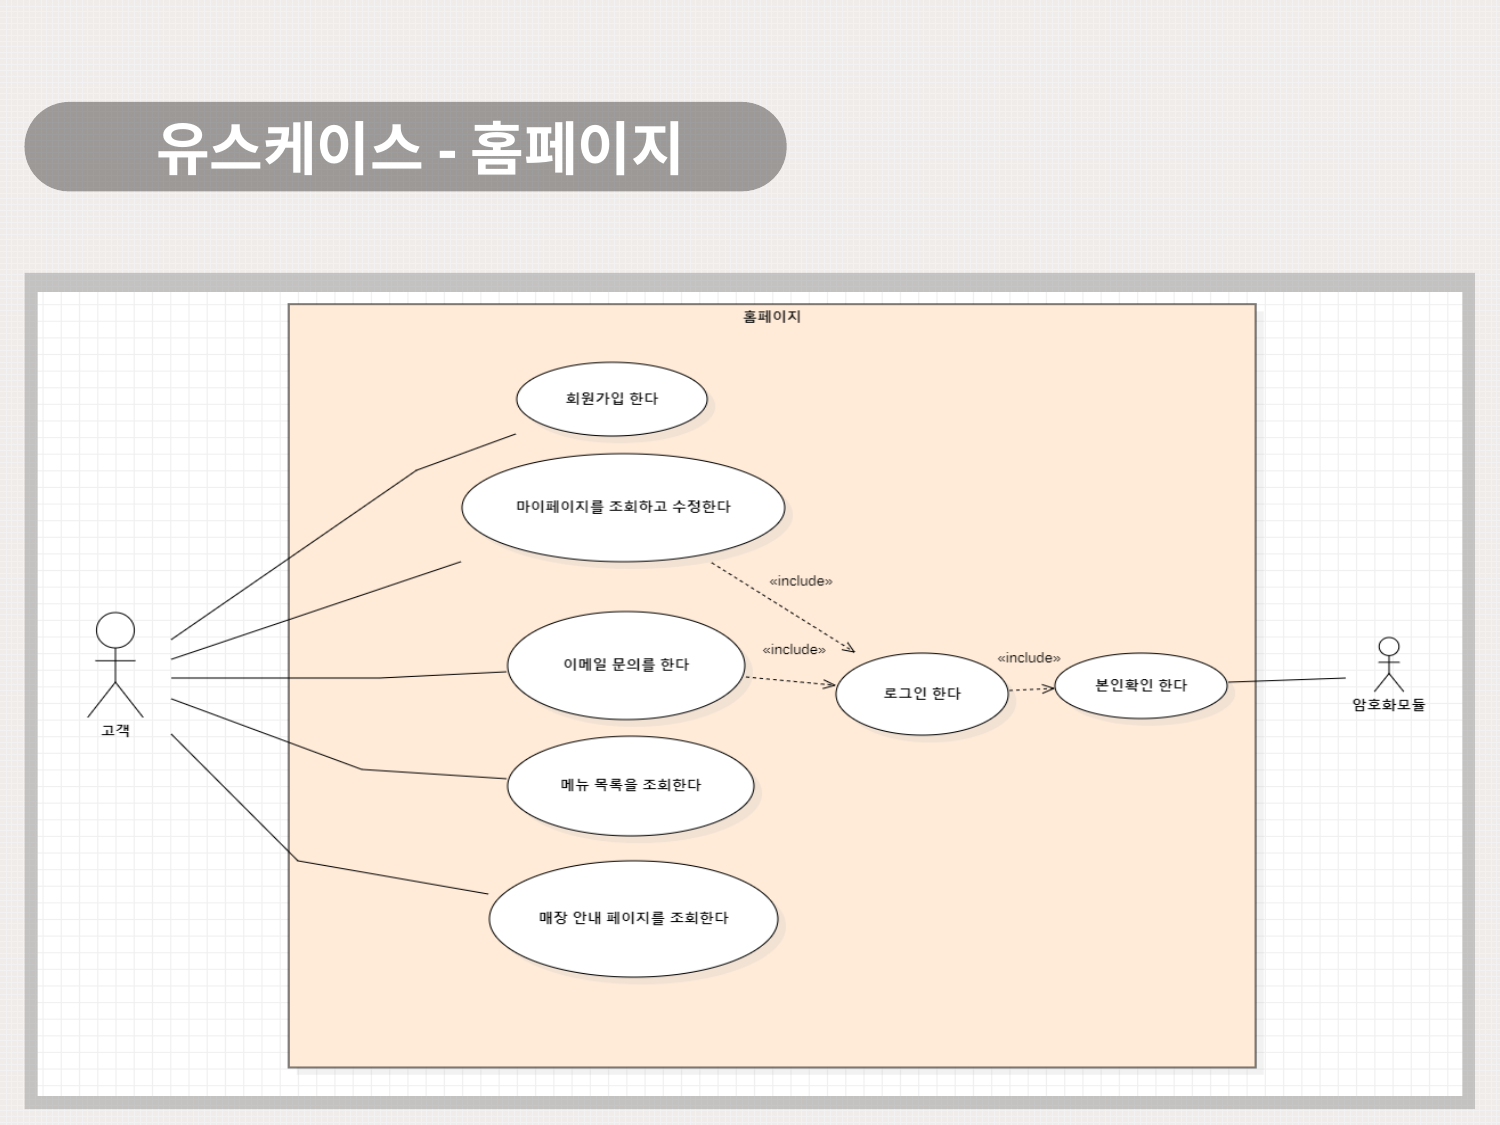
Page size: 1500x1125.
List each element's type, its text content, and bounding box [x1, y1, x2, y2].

text_box [23, 272, 1476, 1110]
text_box 유스케이스-홈페이지 [23, 100, 788, 193]
picture [37, 292, 1463, 1096]
